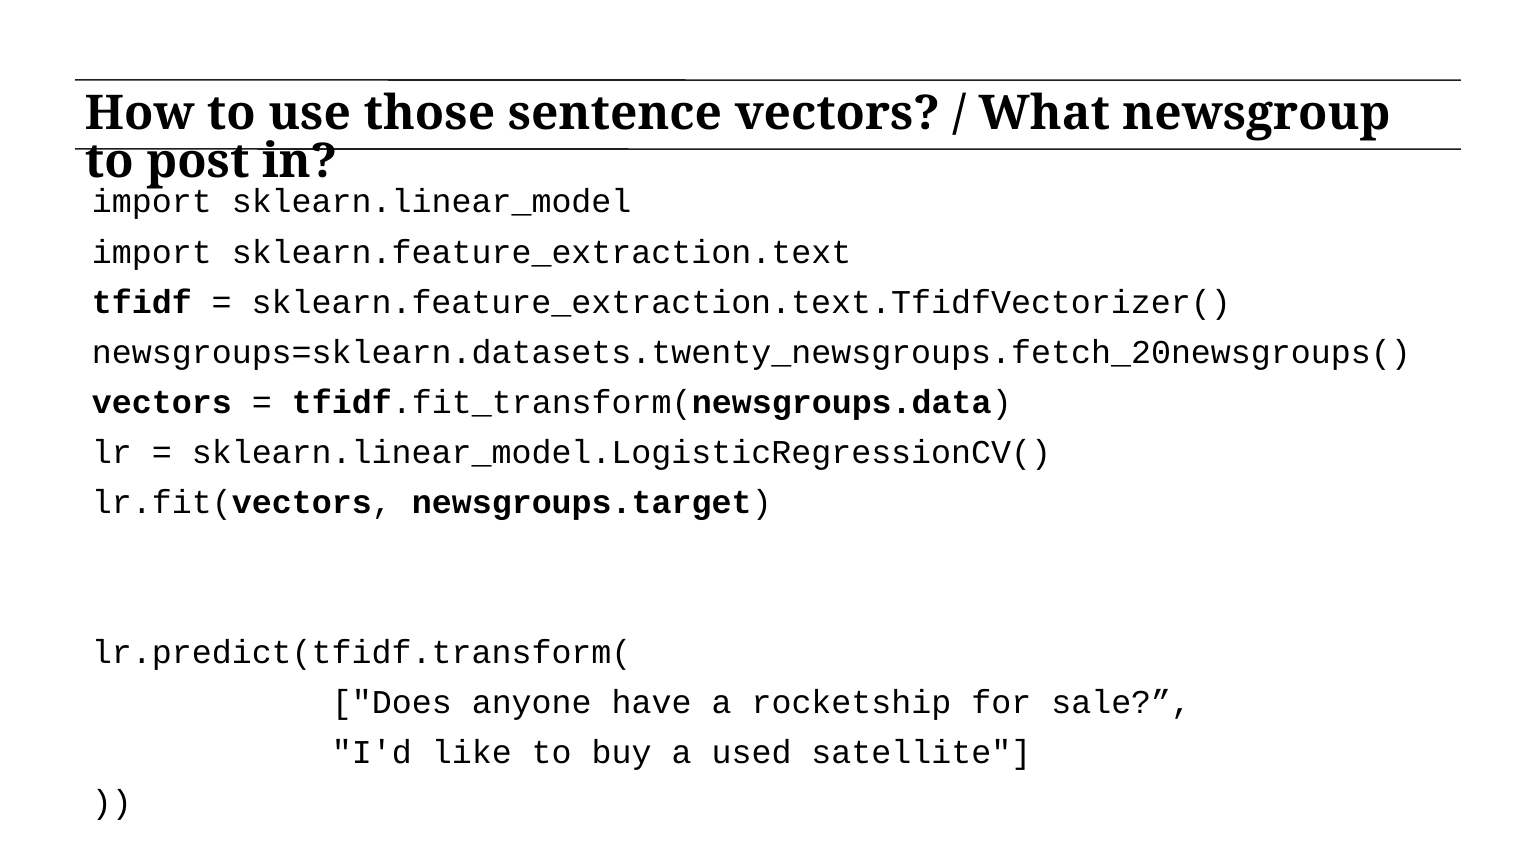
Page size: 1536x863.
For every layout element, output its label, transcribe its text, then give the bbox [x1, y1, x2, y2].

title How to use those sentence vectors? / What newsgroup to post in? [76, 82, 1460, 160]
list import sklearn.linear_model import sklearn.feature_extraction.text tfidf = sklearn.feature_extraction.text.TfidfVectorizer() newsgroups=sklearn.datasets.twenty_newsgroups.fetch_20newsgroups() vectors = tfidf.fit_transform(newsgroups.data) lr = sklearn.linear_model.LogisticRegressionCV() lr.fit(vectors, newsgroups.target) lr.predict(tfidf.transform( ["Does anyone have a rocketship for sale?”, "I'd like to buy a used satellite"] )) [76, 160, 1460, 823]
